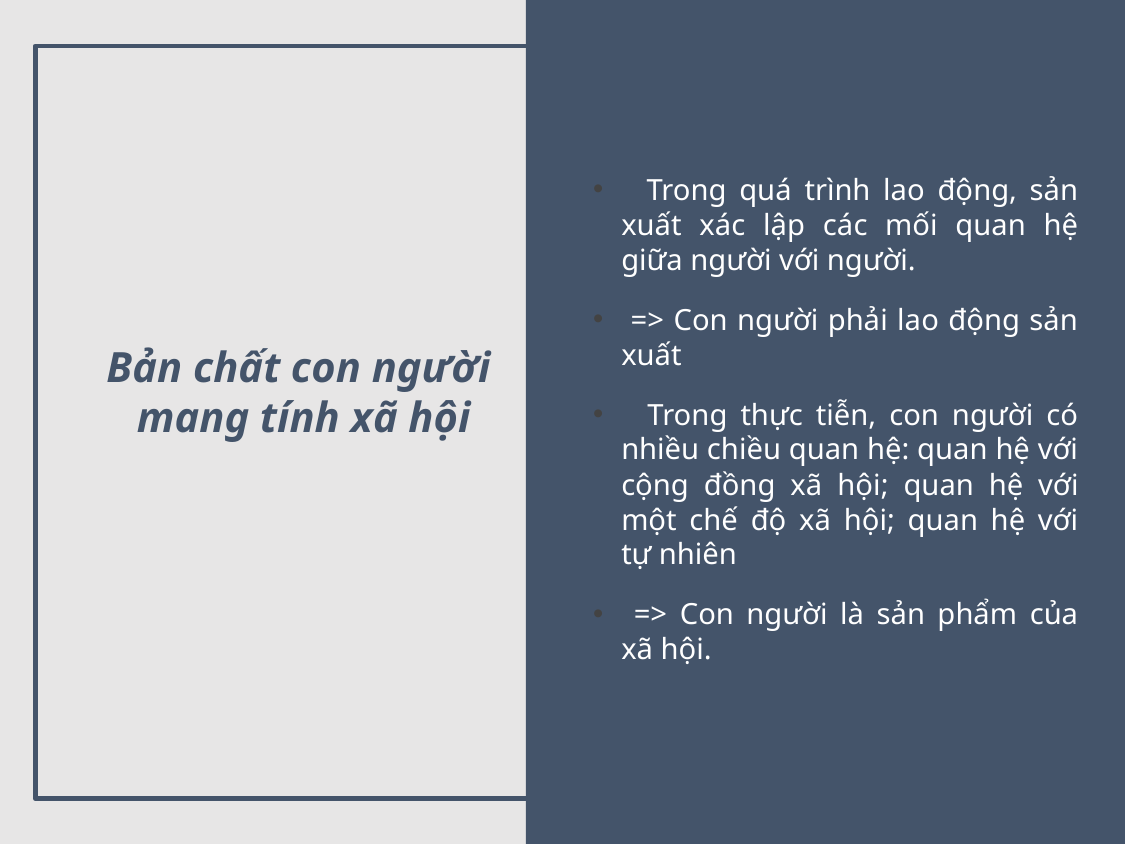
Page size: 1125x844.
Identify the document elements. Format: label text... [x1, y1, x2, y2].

title Bản chất con người mang tính xã hội [45, 279, 563, 463]
list Trong quá trình lao động, sản xuất xác lập các mối quan hệ giữa người với người. => Con người phải lao động sản xuất Trong thực tiễn, con người có nhiều chiều quan hệ: quan hệ với cộng đồng xã hội; quan hệ với một chế độ xã hội; quan hệ với tự nhiên => Con người là sản phẩm của xã hội. [581, 159, 1090, 702]
